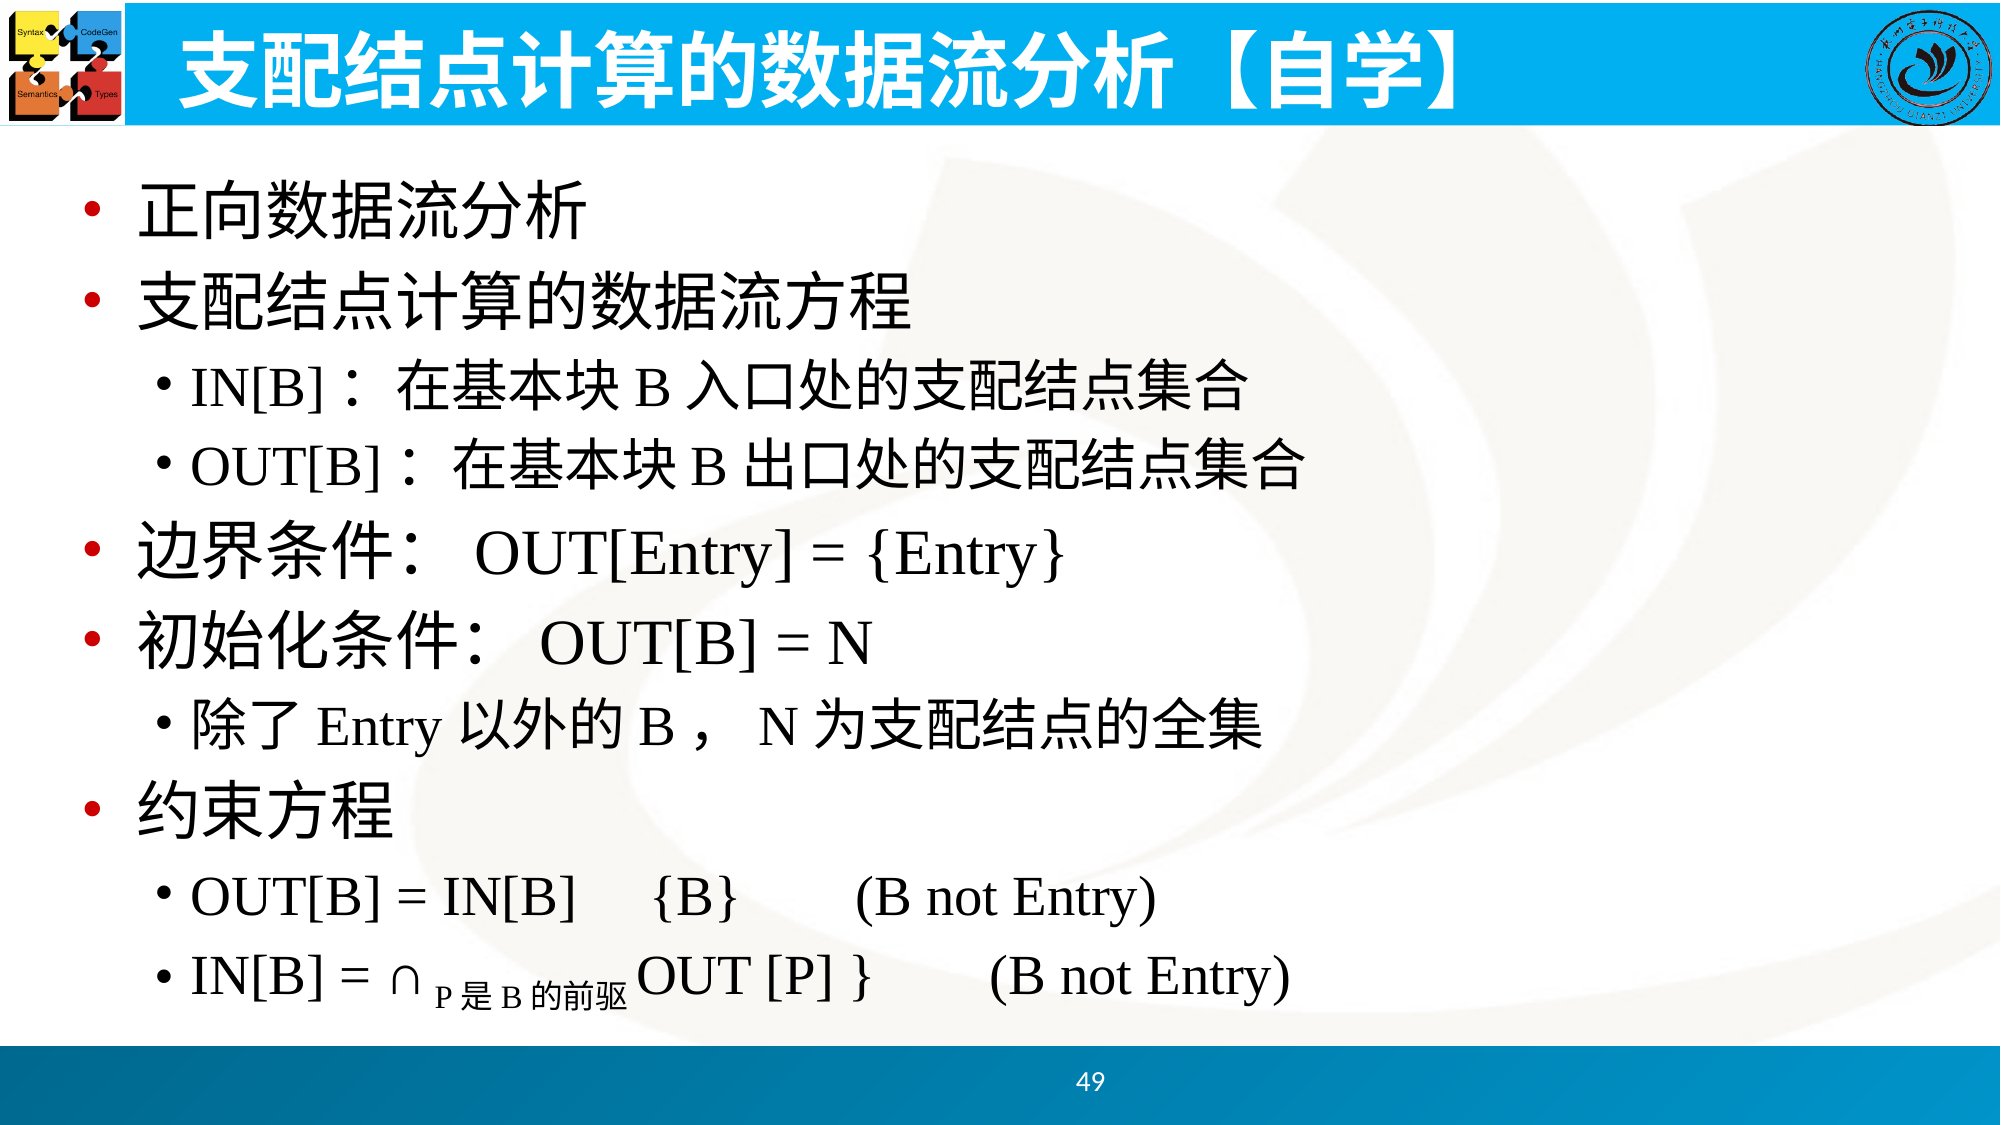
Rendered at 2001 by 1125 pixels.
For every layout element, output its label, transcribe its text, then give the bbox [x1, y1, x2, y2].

list 正向数据流分析 支配结点计算的数据流方程 IN[B]：在基本块B入口处的支配结点集合 OUT[B]：在基本块B出口处的支配结点集合 边界条件：OUT[Entry] = {Entry} 初始化条件：OUT[B] = N 除了Entry以外的B，N为支配结点的全集 约束方程 OUT[B] = IN[B]  {B} (B not Entry) IN[B] = ∩ P是B的前驱OUT [P] } (B not Entry) [66, 162, 1934, 1025]
title 支配结点计算的数据流分析【自学】 [162, 6, 1934, 126]
slide_number 49 [873, 1042, 1308, 1118]
